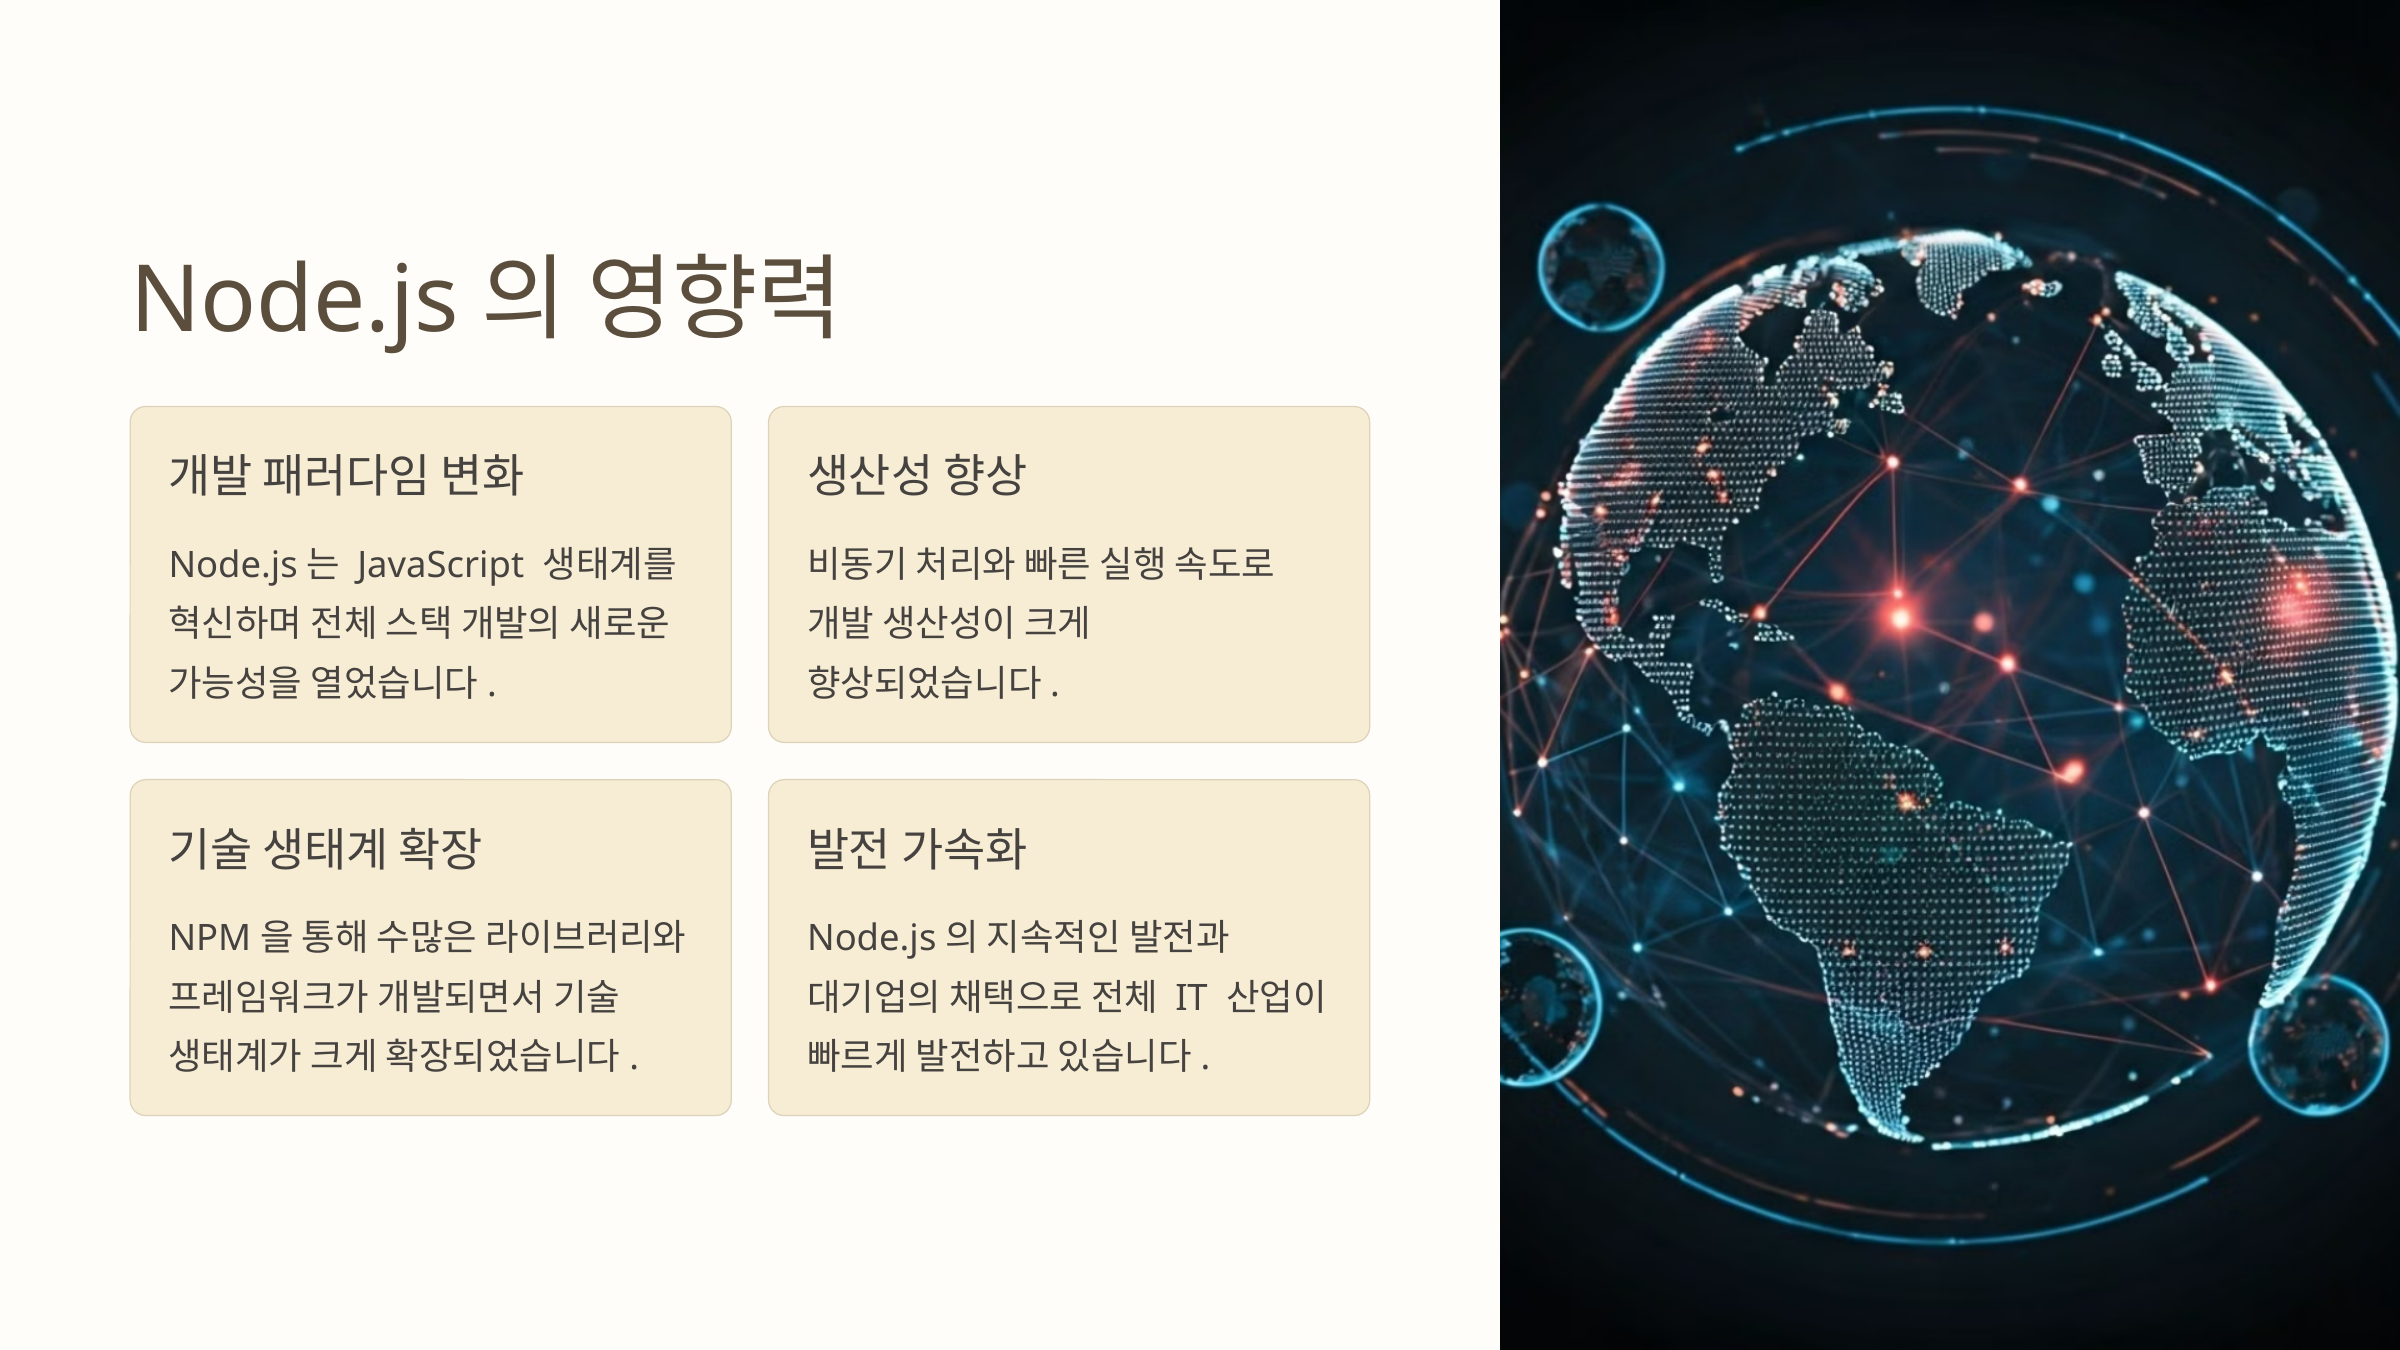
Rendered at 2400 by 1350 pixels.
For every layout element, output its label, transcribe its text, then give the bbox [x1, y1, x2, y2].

text_box Node.js의 지속적인 발전과 대기업의 채택으로 전체 IT 산업이 빠르게 발전하고 있습니다. [806, 898, 1332, 1077]
text_box 발전 가속화 [806, 818, 1273, 877]
text_box 기술 생태계 확장 [168, 818, 634, 877]
text_box [130, 779, 732, 1116]
text_box 비동기 처리와 빠른 실행 속도로 개발 생산성이 크게 향상되었습니다. [806, 525, 1332, 704]
text_box Node.js는 JavaScript 생태계를 혁신하며 전체 스택 개발의 새로운 가능성을 열었습니다. [168, 525, 693, 704]
text_box [768, 779, 1370, 1116]
text_box [130, 406, 732, 743]
text_box 생산성 향상 [806, 444, 1273, 503]
text_box NPM을 통해 수많은 라이브러리와 프레임워크가 개발되면서 기술 생태계가 크게 확장되었습니다. [168, 898, 693, 1077]
text_box Node.js의 영향력 [130, 234, 1061, 351]
picture [1499, 0, 2400, 1350]
text_box 개발 패러다임 변화 [168, 444, 634, 503]
text_box [768, 406, 1370, 743]
